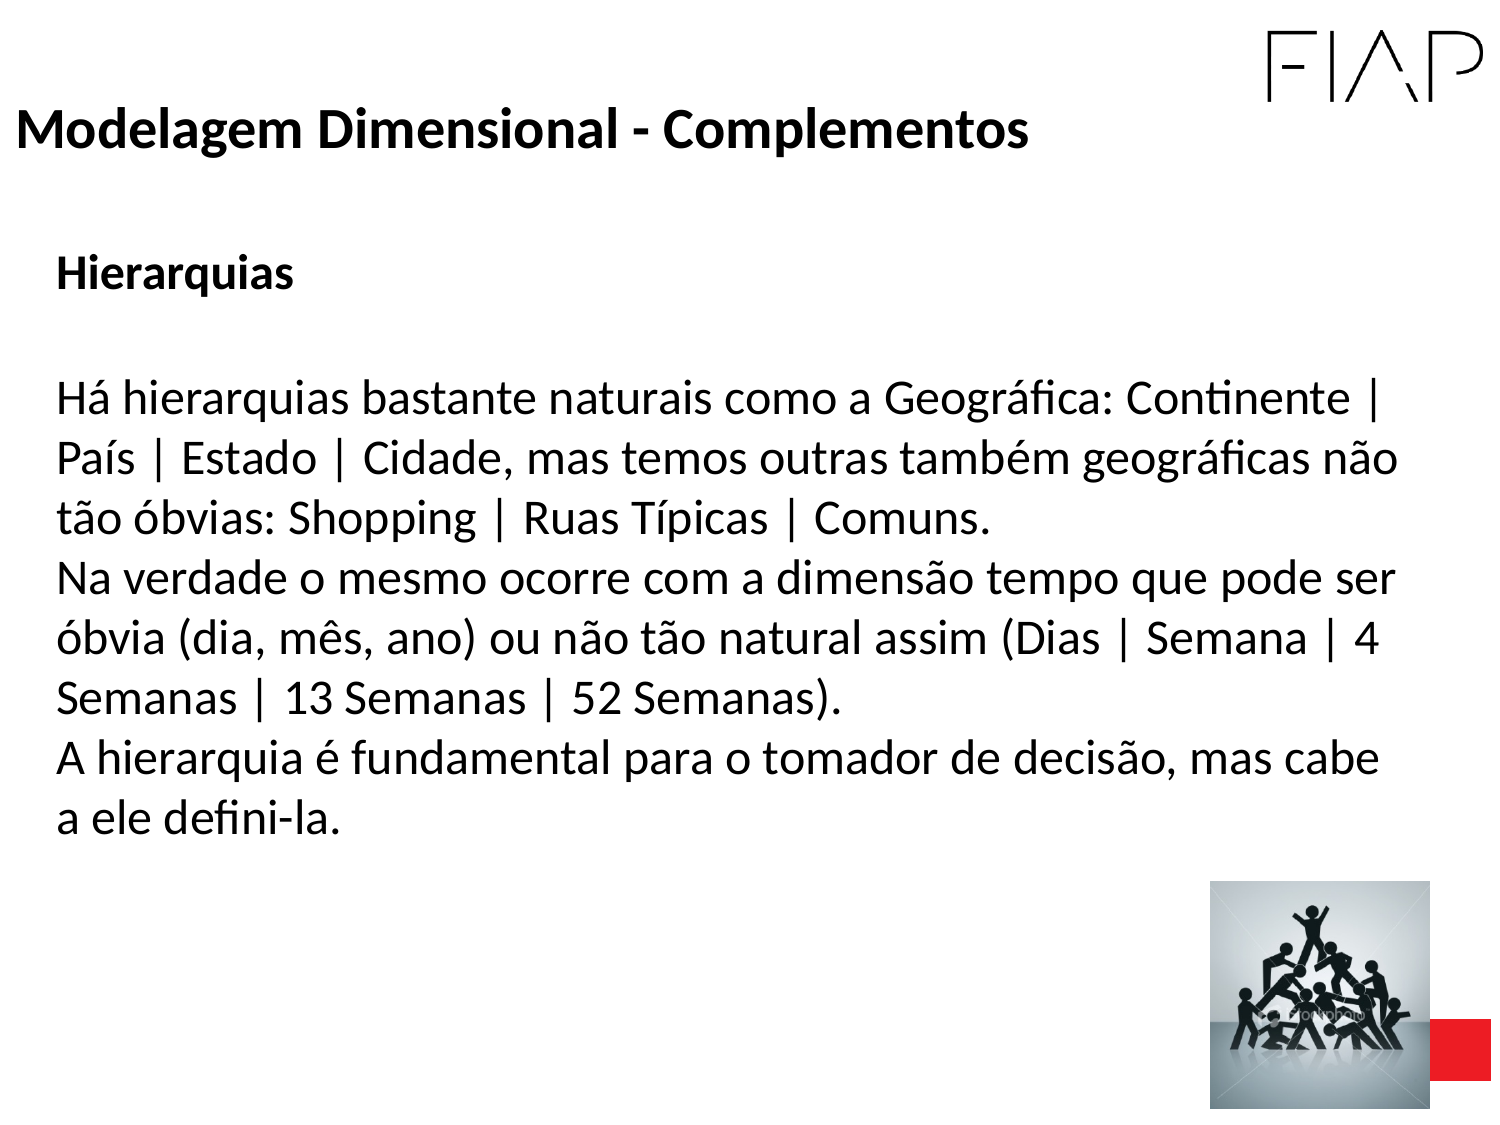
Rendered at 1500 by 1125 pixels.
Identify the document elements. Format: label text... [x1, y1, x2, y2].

picture [1267, 30, 1483, 102]
title Modelagem Dimensional - Complementos [0, 42, 1205, 209]
picture [1210, 881, 1491, 1110]
text_box Hierarquias Há hierarquias bastante naturais como a Geográfica: Continente | País | Estado | Cidade, mas temos outras também geográficas não tão óbvias: Shopping | Ruas Típicas | Comuns. Na verdade o mesmo ocorre com a dimensão tempo que pode ser óbvia (dia, mês, ano) ou não tão natural assim (Dias | Semana | 4 Semanas | 13 Semanas | 52 Semanas). A hierarquia é fundamental para o tomador de decisão, mas cabe a ele defini-la. [41, 238, 1416, 1125]
